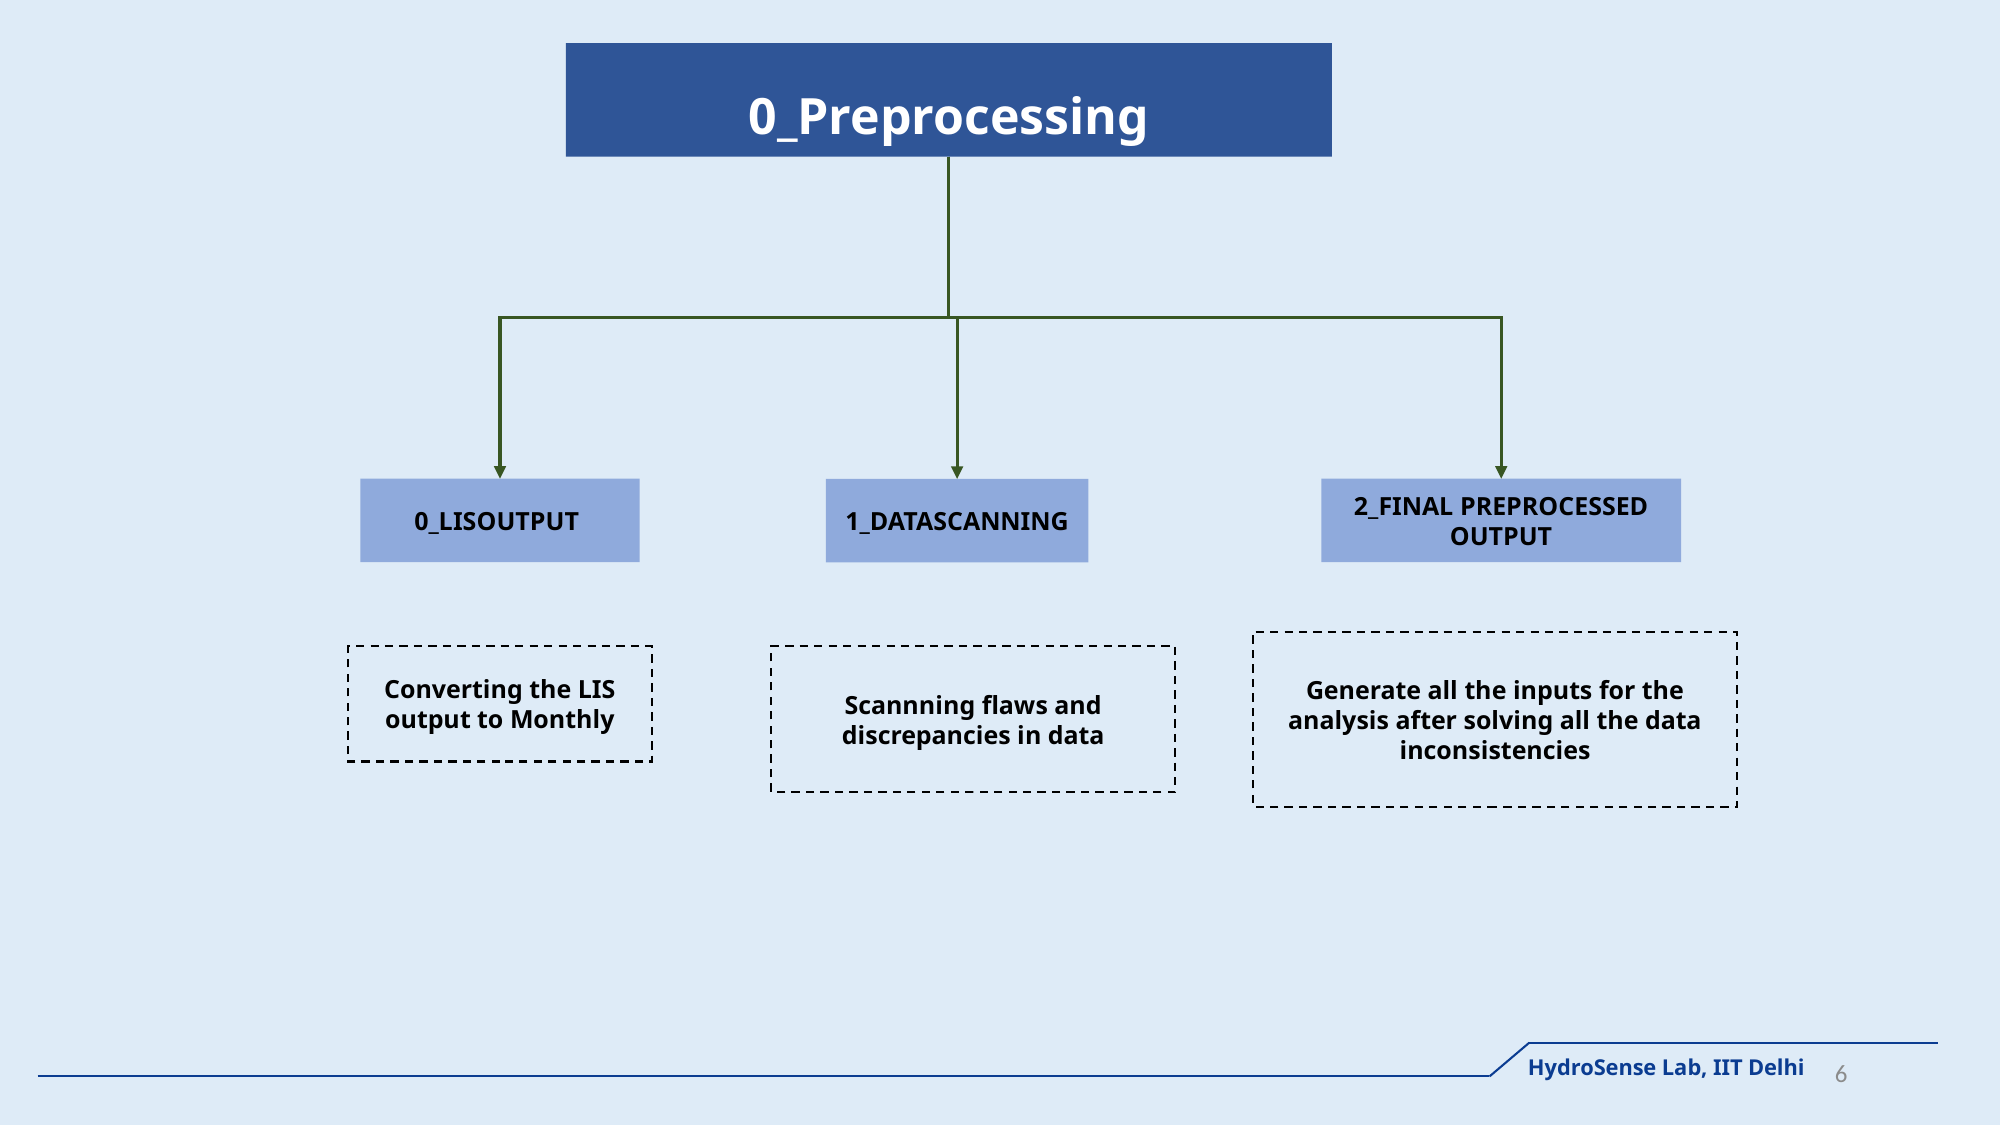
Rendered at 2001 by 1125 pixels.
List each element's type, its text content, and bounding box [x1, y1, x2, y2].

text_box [888, 310, 1061, 320]
slide_number 6 [1412, 1077, 1863, 1103]
text_box 2_FINAL PREPROCESSED OUTPUT [1389, 478, 1682, 563]
text_box 0_Preprocessing [565, 43, 1061, 157]
text_box Generate all the inputs for the analysis after solving all the data inconsistencies [1252, 631, 1738, 808]
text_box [1061, 38, 1389, 592]
text_box Scannning flaws and discrepancies in data [770, 645, 1176, 793]
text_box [37, 1042, 1938, 1077]
text_box 1_DATASCANNING [825, 478, 1061, 563]
text_box 0_LISOUTPUT [359, 477, 641, 563]
text_box HydroSense Lab, IIT Delhi [1513, 1077, 1820, 1088]
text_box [560, 90, 888, 540]
text_box Converting the LIS output to Monthly [347, 645, 653, 763]
